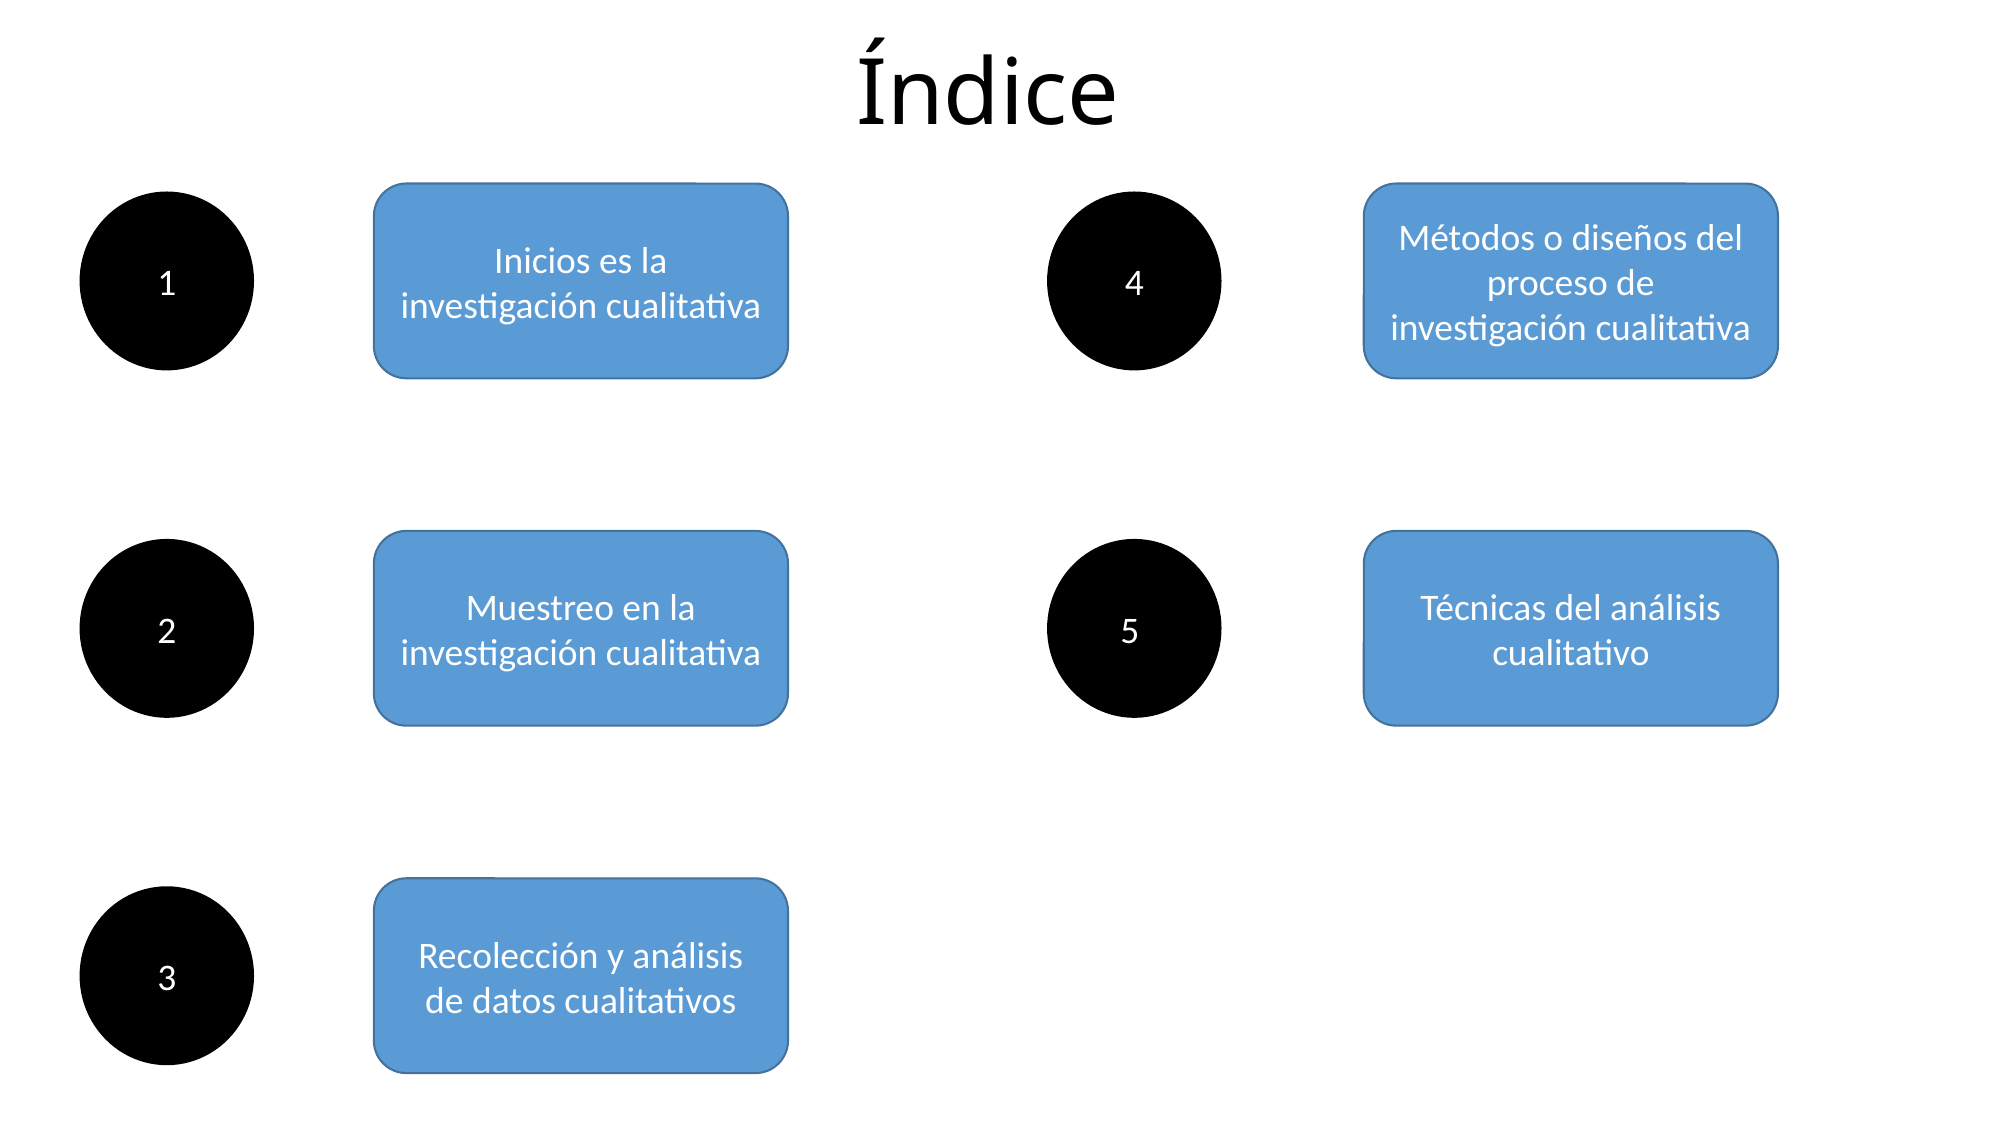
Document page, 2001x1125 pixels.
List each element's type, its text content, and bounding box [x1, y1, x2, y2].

text_box Técnicas del análisis cualitativo [1362, 529, 1780, 727]
text_box Métodos o diseños del proceso de investigación cualitativa [1362, 182, 1780, 380]
text_box 4 [1047, 191, 1222, 371]
text_box 2 [79, 538, 255, 718]
text_box Muestreo en la investigación cualitativa [372, 529, 790, 727]
text_box 5 [1047, 538, 1222, 718]
text_box 1 [79, 191, 255, 371]
text_box 3 [79, 886, 255, 1066]
text_box Inicios es la investigación cualitativa [372, 182, 790, 380]
text_box Recolección y análisis de datos cualitativos [372, 877, 790, 1075]
title Índice [137, 19, 1863, 171]
